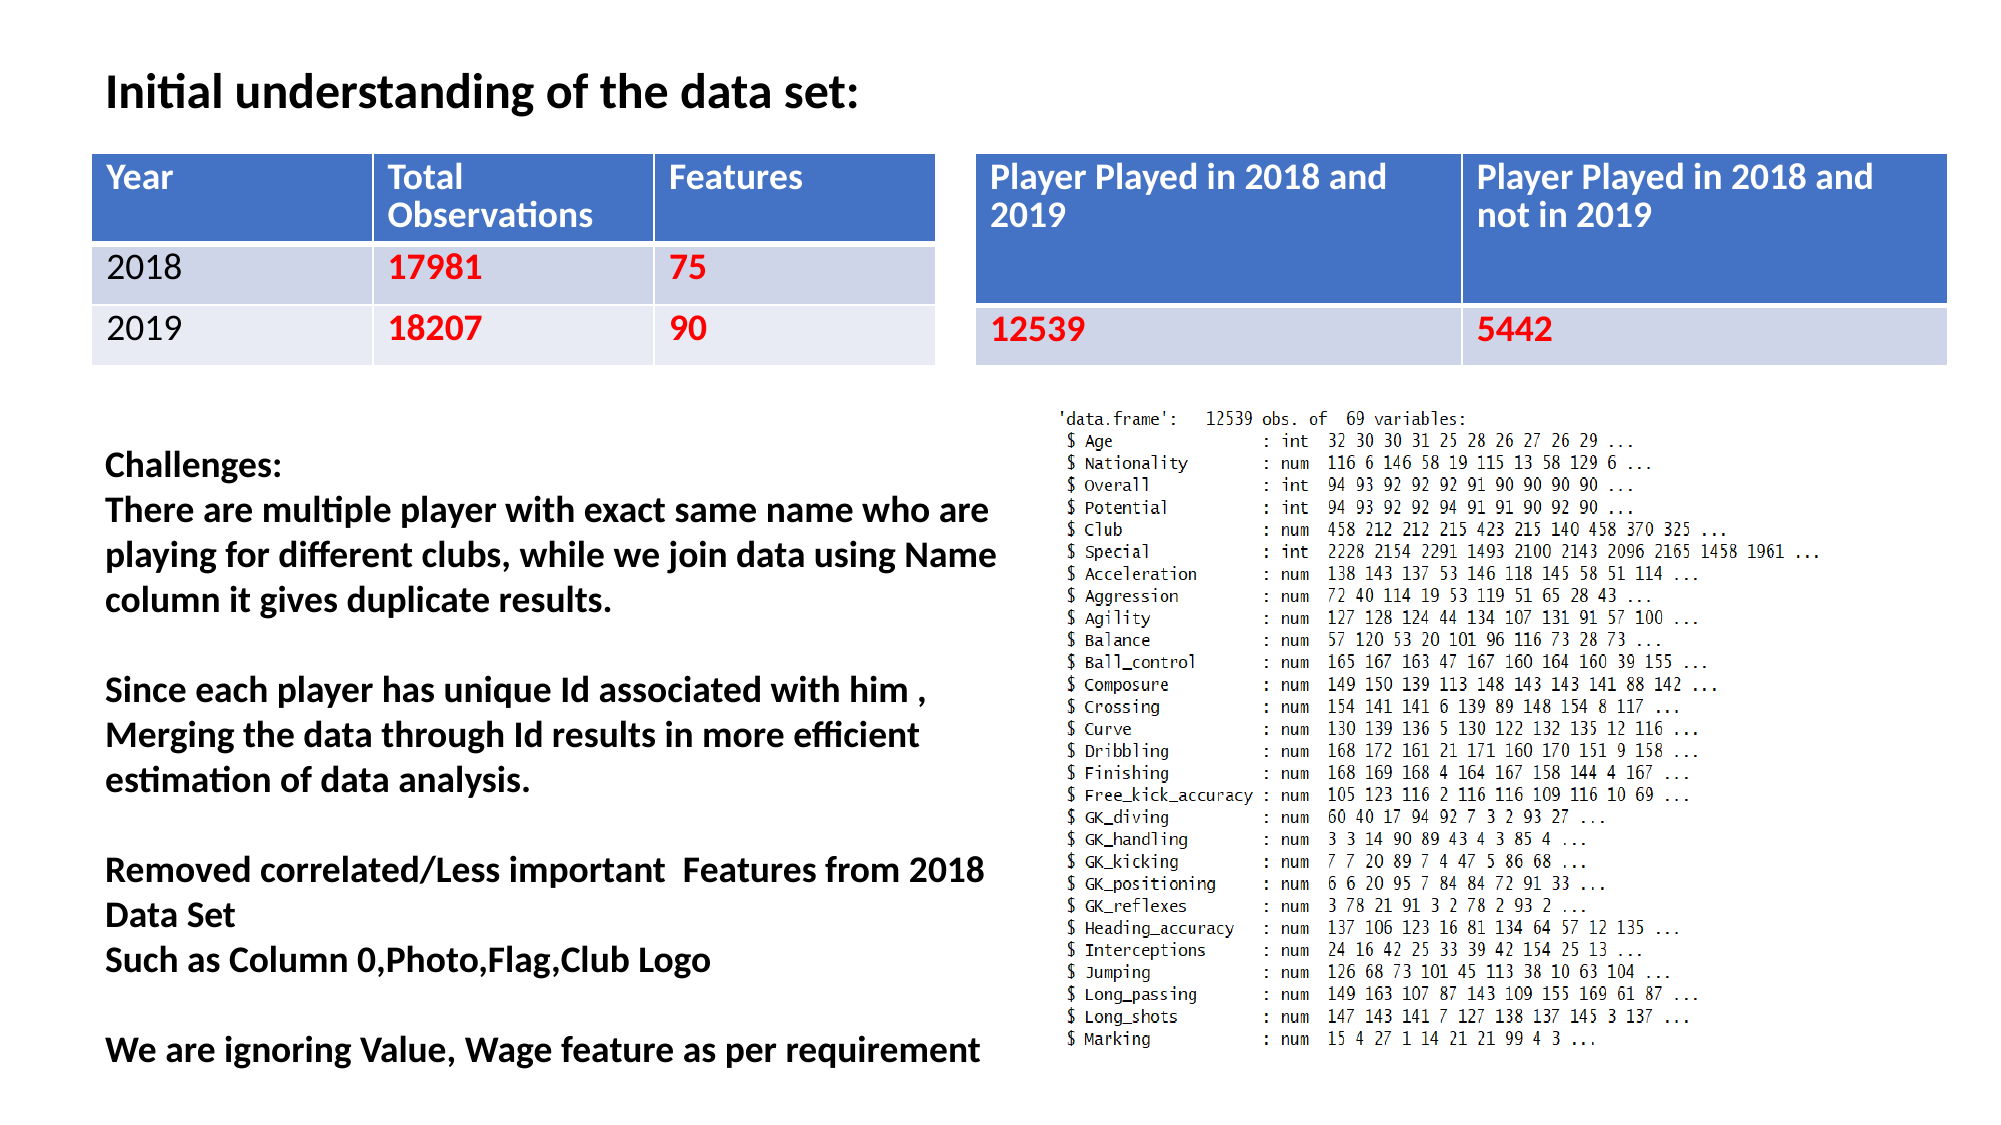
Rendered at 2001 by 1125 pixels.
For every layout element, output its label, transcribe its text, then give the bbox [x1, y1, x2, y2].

picture [1053, 408, 1910, 1051]
table_cell 2018 [92, 247, 372, 304]
table_header Total Observations [374, 154, 653, 241]
table_cell 75 [655, 247, 935, 304]
table_header Features [655, 154, 935, 241]
table_cell 5442 [1463, 308, 1947, 365]
table_cell 12539 [976, 308, 1461, 365]
table_cell 2019 [92, 306, 372, 365]
table_header Player Played in 2018 and not in 2019 [1463, 154, 1947, 303]
table_cell 90 [655, 306, 935, 365]
table_header Year [92, 154, 372, 241]
text_box Initial understanding of the data set: [90, 51, 1440, 126]
table_cell 18207 [374, 306, 653, 365]
table_cell 17981 [374, 247, 653, 304]
table_header Player Played in 2018 and 2019 [976, 154, 1461, 303]
text_box Challenges: There are multiple player with exact same name who are playing for different clubs, while we join data using Name column it gives duplicate results. Since each player has unique Id associated with him , Merging the data through Id results in more efficient estimation of data analysis. Removed correlated/Less important Features from 2018 Data Set Such as Column 0,Photo,Flag,Club Logo We are ignoring Value, Wage feature as per requirement [90, 432, 1064, 1123]
